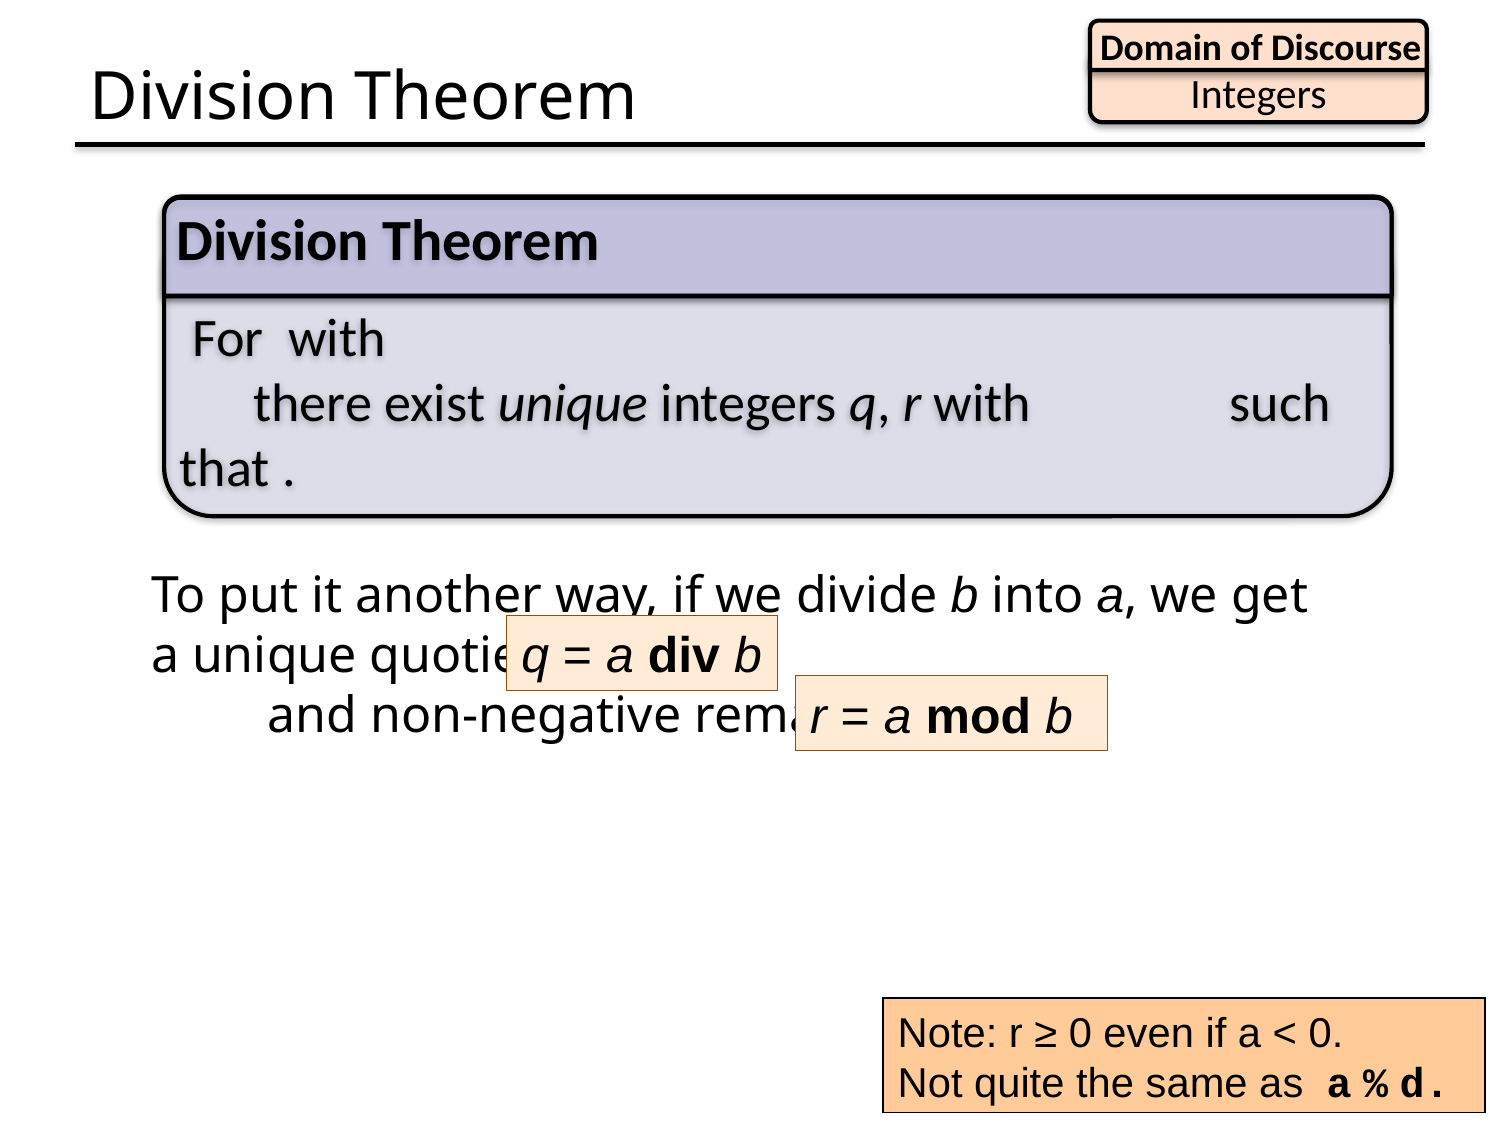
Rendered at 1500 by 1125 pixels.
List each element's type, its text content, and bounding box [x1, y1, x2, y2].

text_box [1089, 20, 1428, 123]
text_box r = a mod b [795, 675, 1108, 751]
title Division Theorem [75, 45, 1425, 145]
text_box Note: r ≥ 0 even if a < 0. Not quite the same as a % d. [882, 997, 1486, 1113]
text_box q = a div b [506, 615, 778, 691]
text_box To put it another way, if we divide b into a, we get a unique quotient and non-negative remainder [136, 554, 1364, 750]
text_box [163, 196, 1392, 517]
